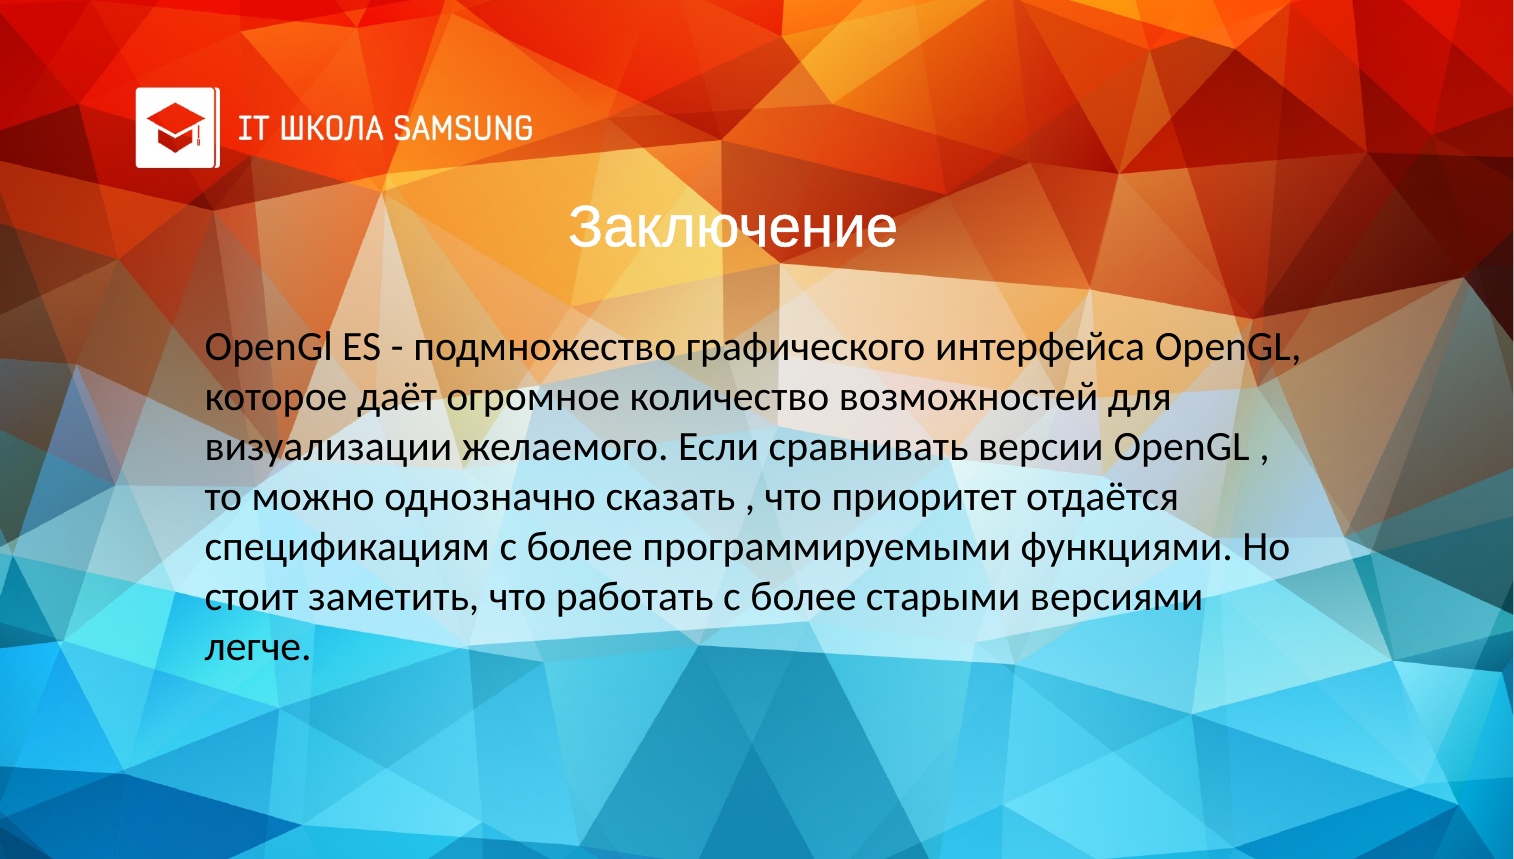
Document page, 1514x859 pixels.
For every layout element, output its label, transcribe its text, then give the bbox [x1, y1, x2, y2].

picture [0, 0, 1514, 859]
text_box OpenGl ES - подмножество графического интерфейса OpenGL, которое даёт огромное количество возможностей для визуализации желаемого. Если сравнивать версии OpenGL , то можно однозначно сказать , что приоритет отдаётся спецификациям с более программируемыми функциями. Но стоит заметить, что работать с более старыми версиями легче. [187, 309, 1326, 678]
text_box Заключение [59, 145, 1407, 266]
